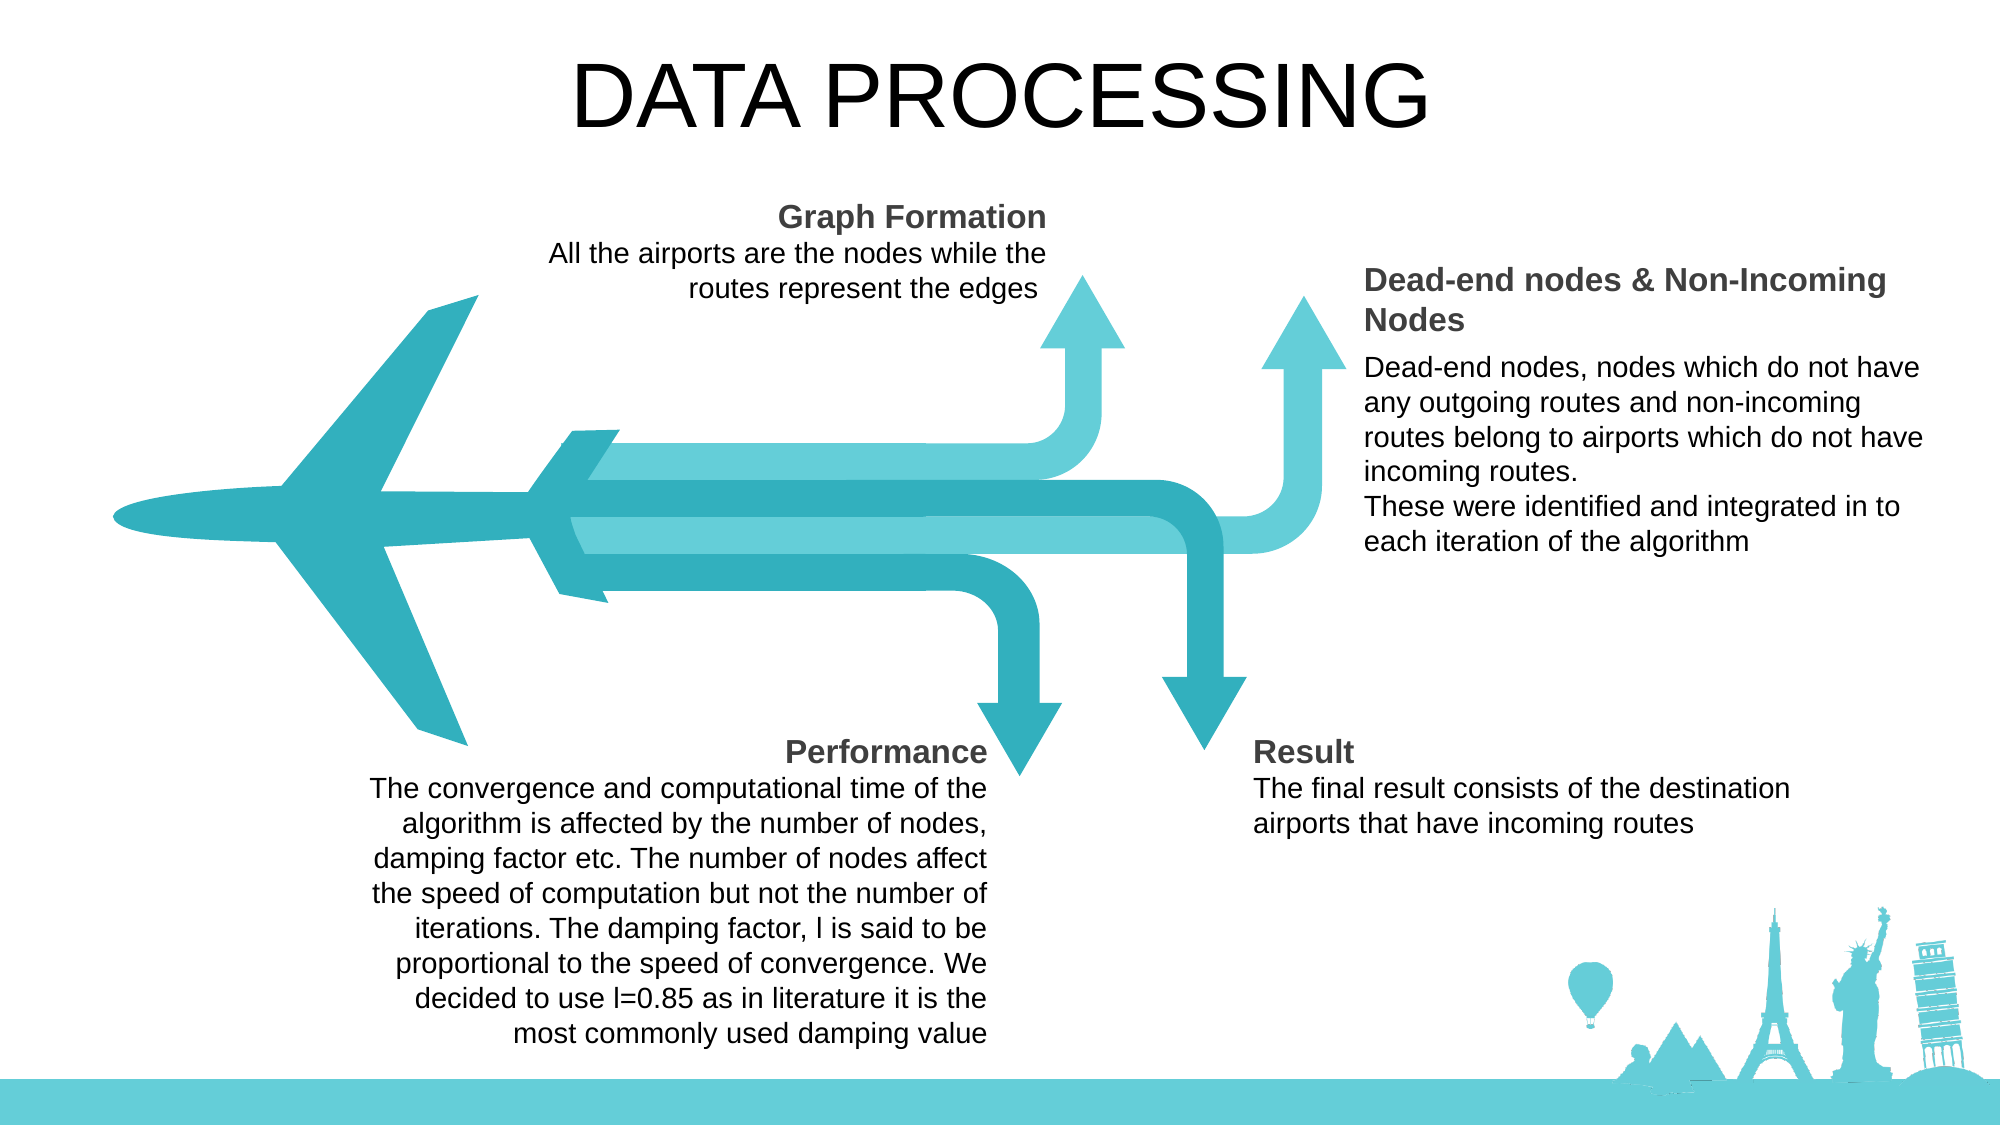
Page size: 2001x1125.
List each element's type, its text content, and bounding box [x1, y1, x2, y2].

picture [1899, 940, 1990, 1086]
text_box [112, 294, 555, 721]
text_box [345, 722, 1004, 1027]
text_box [1348, 250, 1971, 591]
picture [1568, 962, 1727, 1096]
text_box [488, 187, 1063, 304]
picture [1733, 908, 1816, 1083]
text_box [560, 442, 839, 591]
text_box [564, 429, 620, 441]
list DATA PROCESSING [53, 38, 1952, 157]
text_box [586, 599, 609, 603]
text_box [1237, 722, 1818, 838]
picture [1830, 906, 1893, 1083]
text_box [844, 274, 1347, 777]
